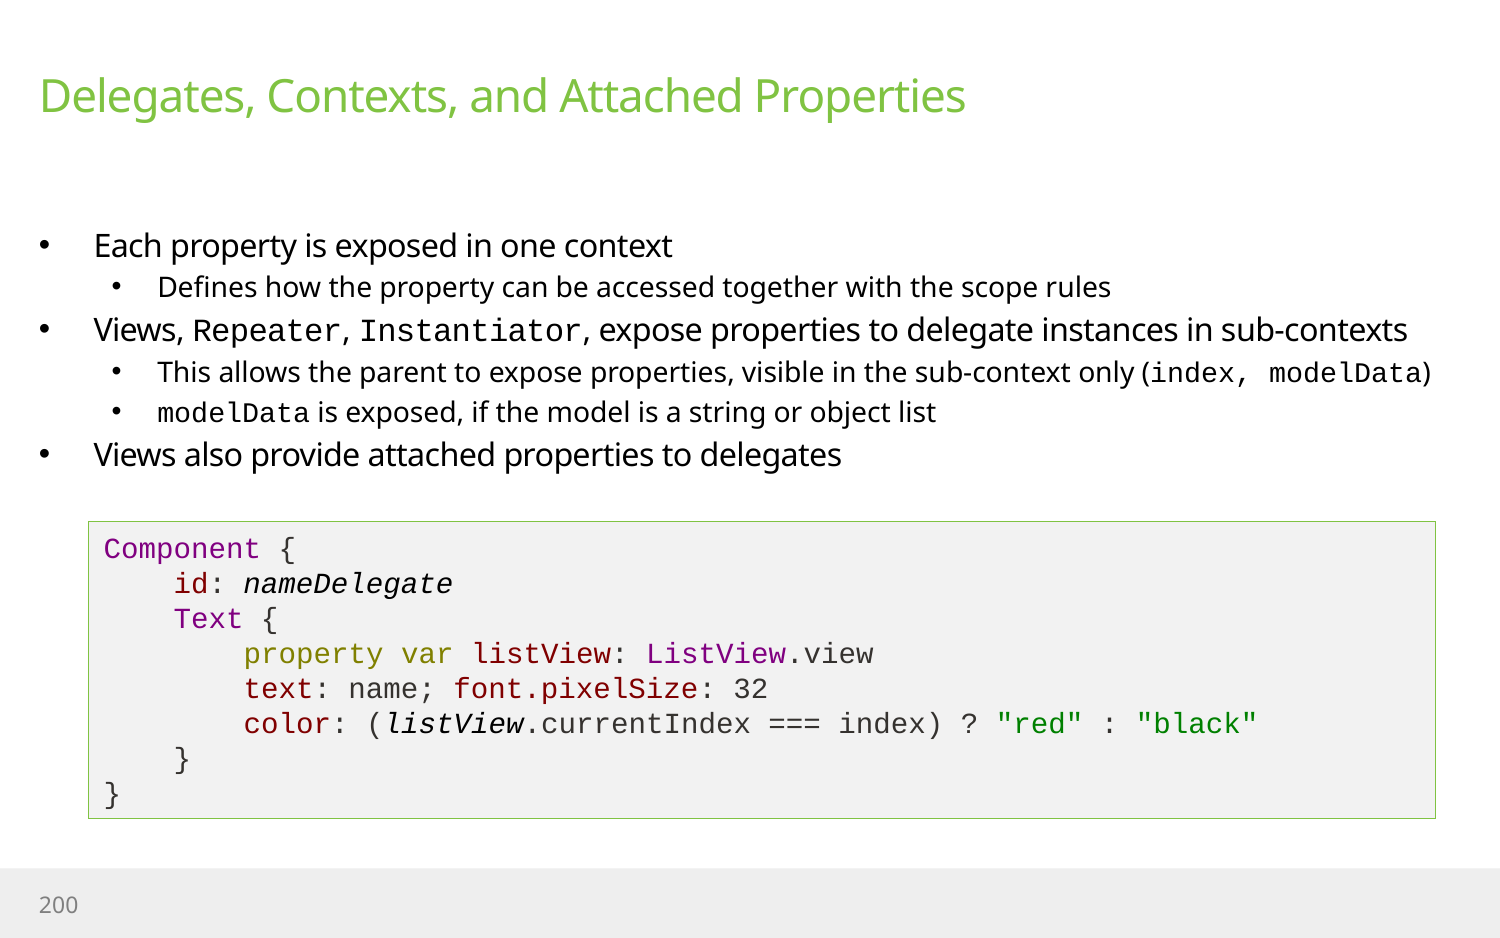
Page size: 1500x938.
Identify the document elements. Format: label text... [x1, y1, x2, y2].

title Delegates, Contexts, and Attached Properties [39, 66, 1052, 195]
text_box Component { id: nameDelegate Text { property var listView: ListView.view text: name; font.pixelSize: 32 color: (listView.currentIndex === index) ? "red" : "black" } } [88, 521, 1436, 819]
slide_number 200 [39, 892, 410, 921]
list Each property is exposed in one context Defines how the property can be accessed together with the scope rules Views, Repeater, Instantiator, expose properties to delegate instances in sub-contexts This allows the parent to expose properties, visible in the sub-context only (index, modelData) modelData is exposed, if the model is a string or object list Views also provide attached properties to delegates [39, 224, 1471, 503]
